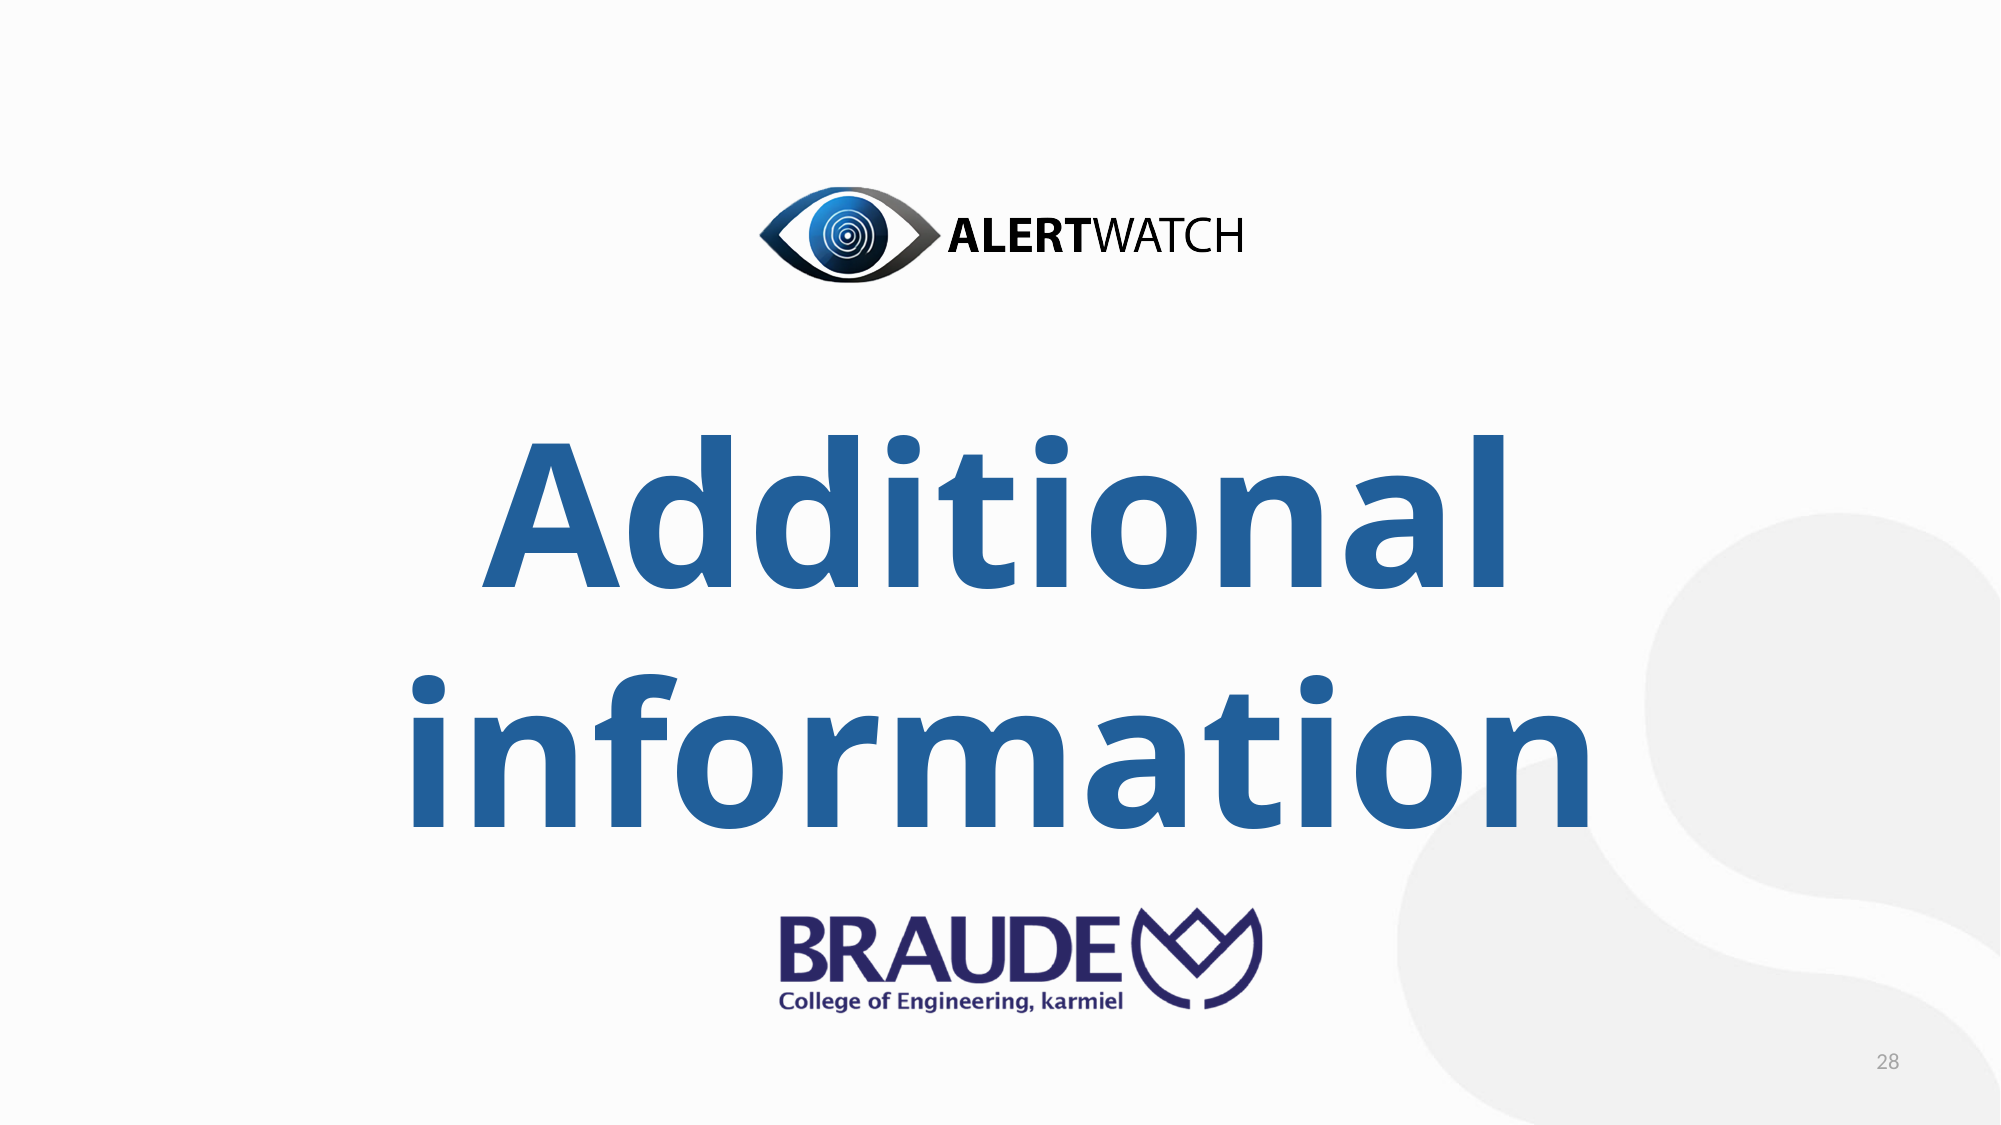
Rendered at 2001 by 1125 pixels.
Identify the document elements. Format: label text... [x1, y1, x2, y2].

title Additional information [380, 342, 1620, 868]
picture [0, 0, 2001, 1125]
slide_number 28 [1440, 1046, 1900, 1125]
